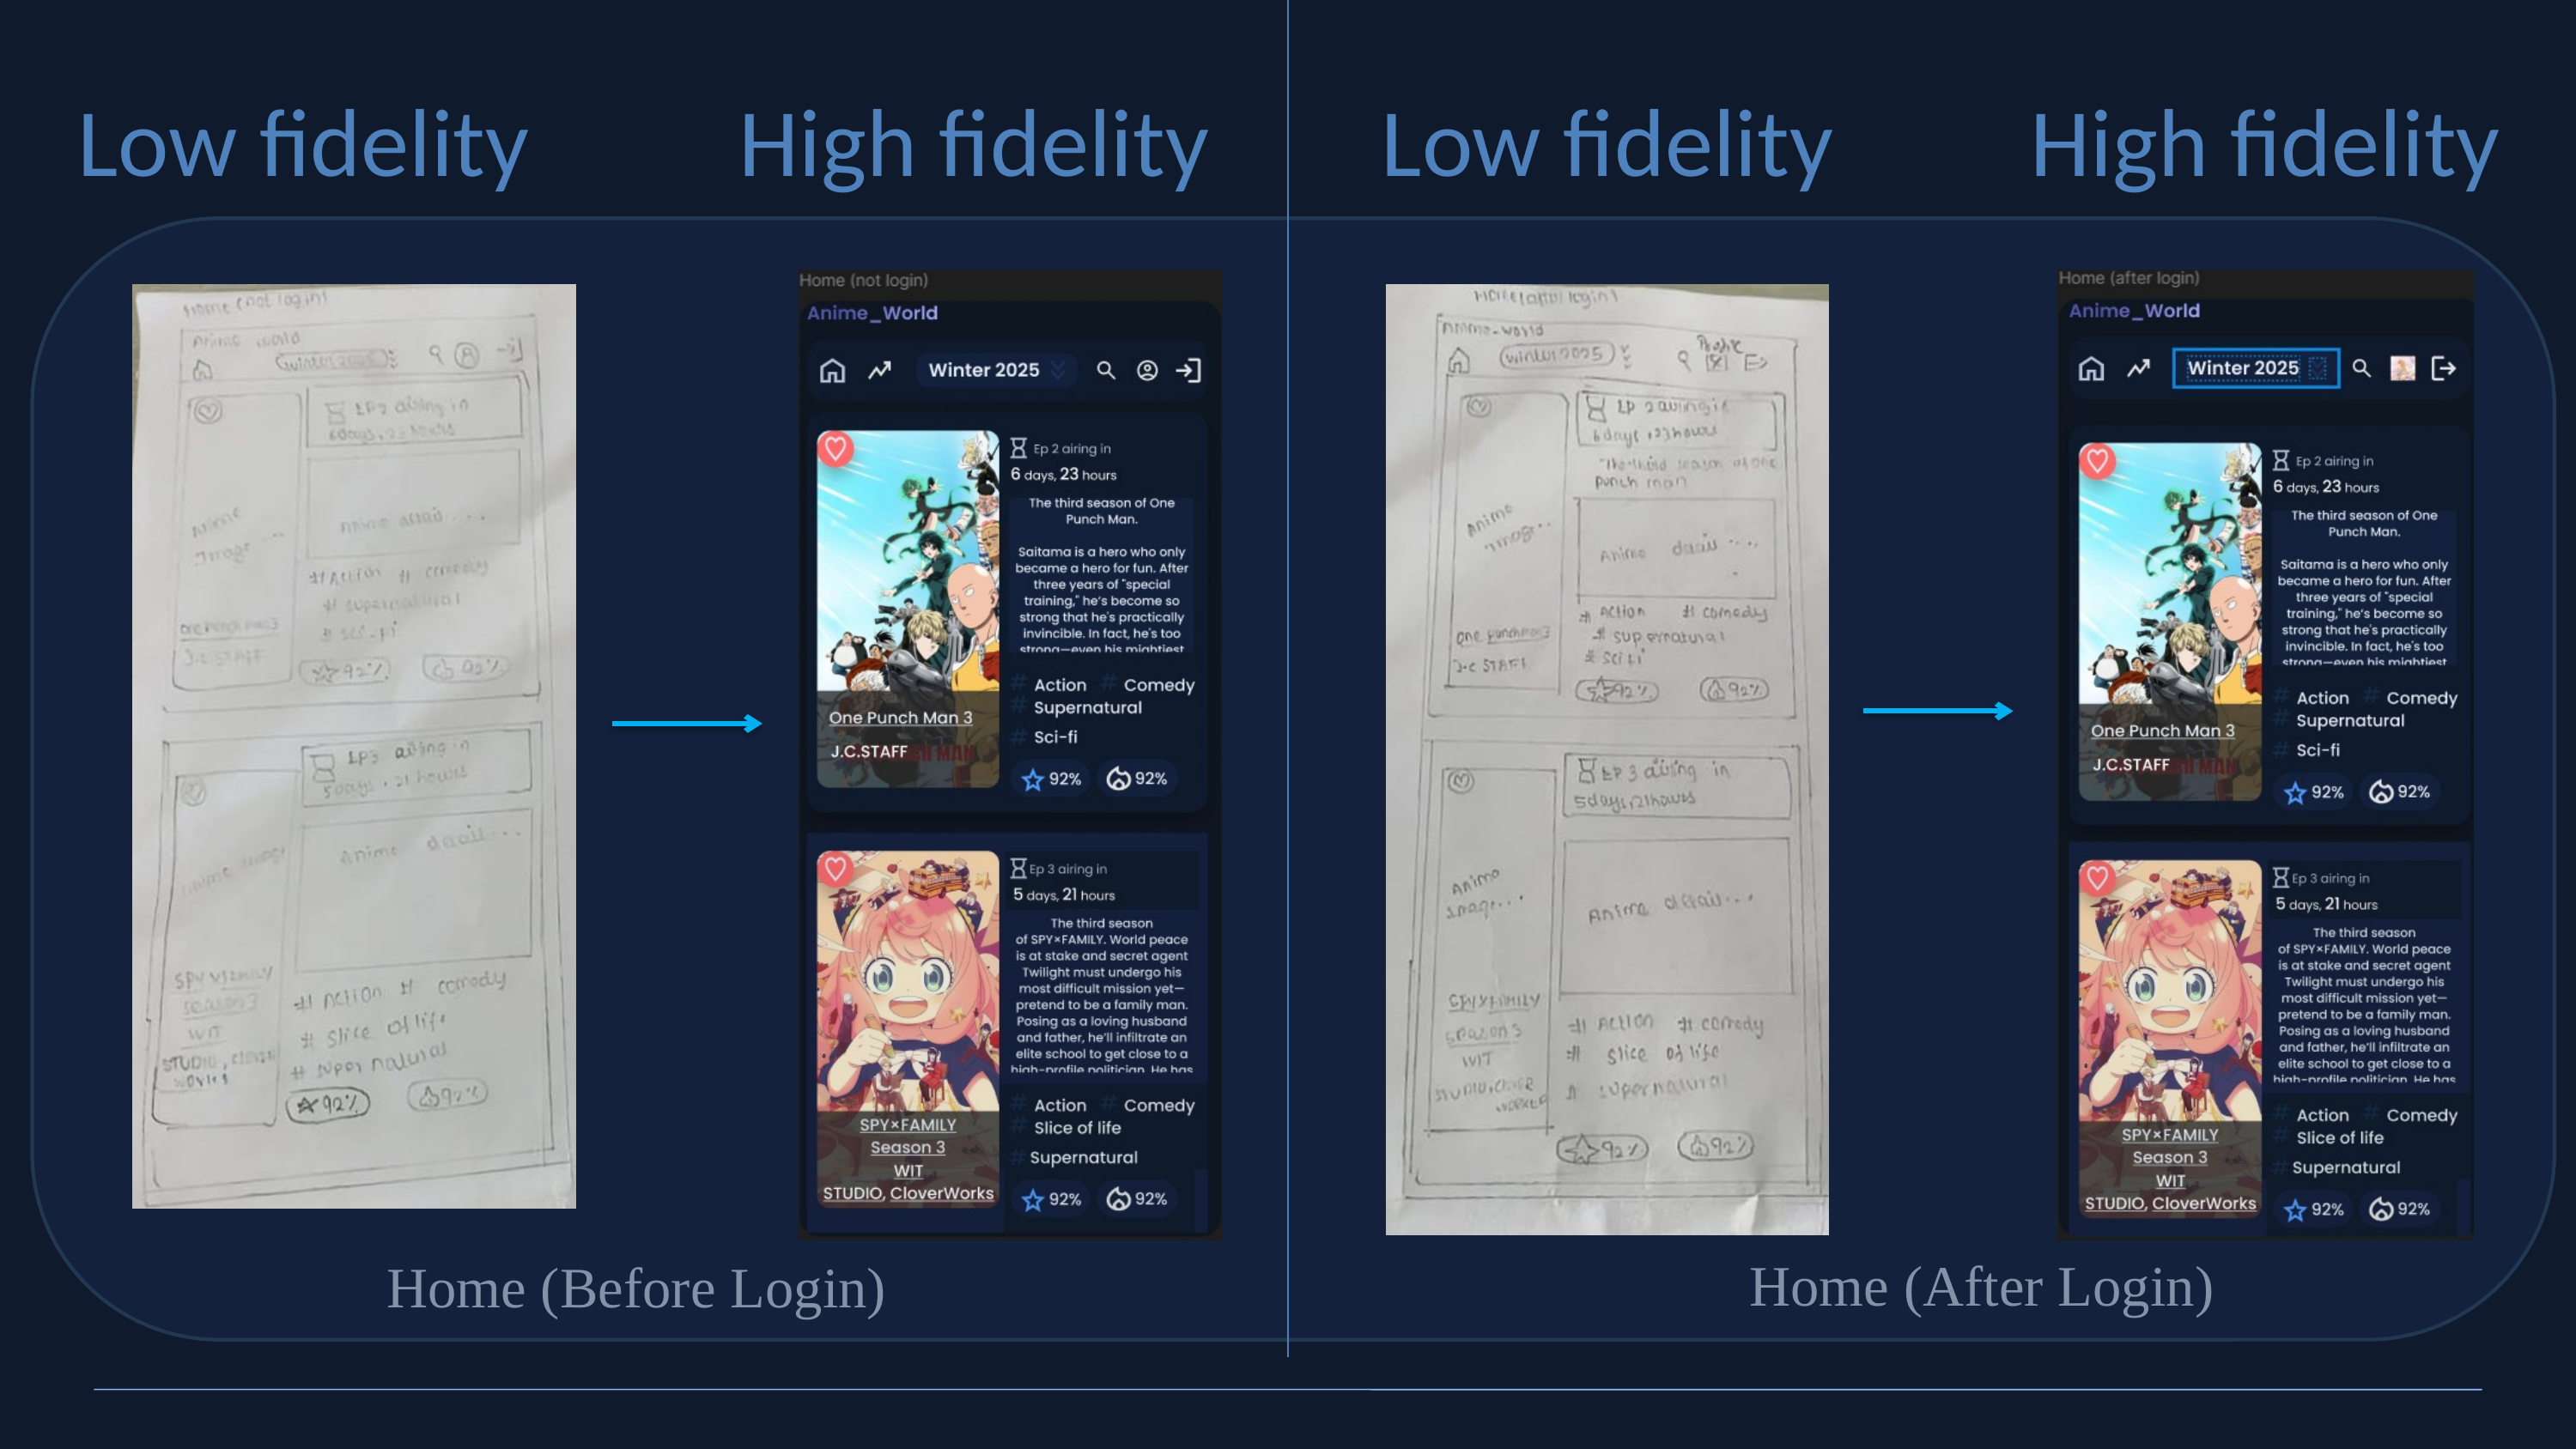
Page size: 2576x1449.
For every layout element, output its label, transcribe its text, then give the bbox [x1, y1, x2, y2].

text_box High fidelity [722, 73, 1227, 203]
picture [1386, 284, 1830, 1235]
text_box Home (Before Login) [374, 1244, 917, 1325]
text_box [1295, 216, 2557, 1342]
text_box Home (After Login) [1736, 1242, 2241, 1325]
text_box [30, 216, 1283, 1342]
text_box Low fidelity [1365, 73, 1850, 203]
text_box High fidelity [2013, 73, 2518, 203]
text_box Low fidelity [62, 73, 545, 203]
picture [2057, 270, 2474, 1240]
picture [798, 270, 1223, 1240]
picture [131, 284, 577, 1210]
